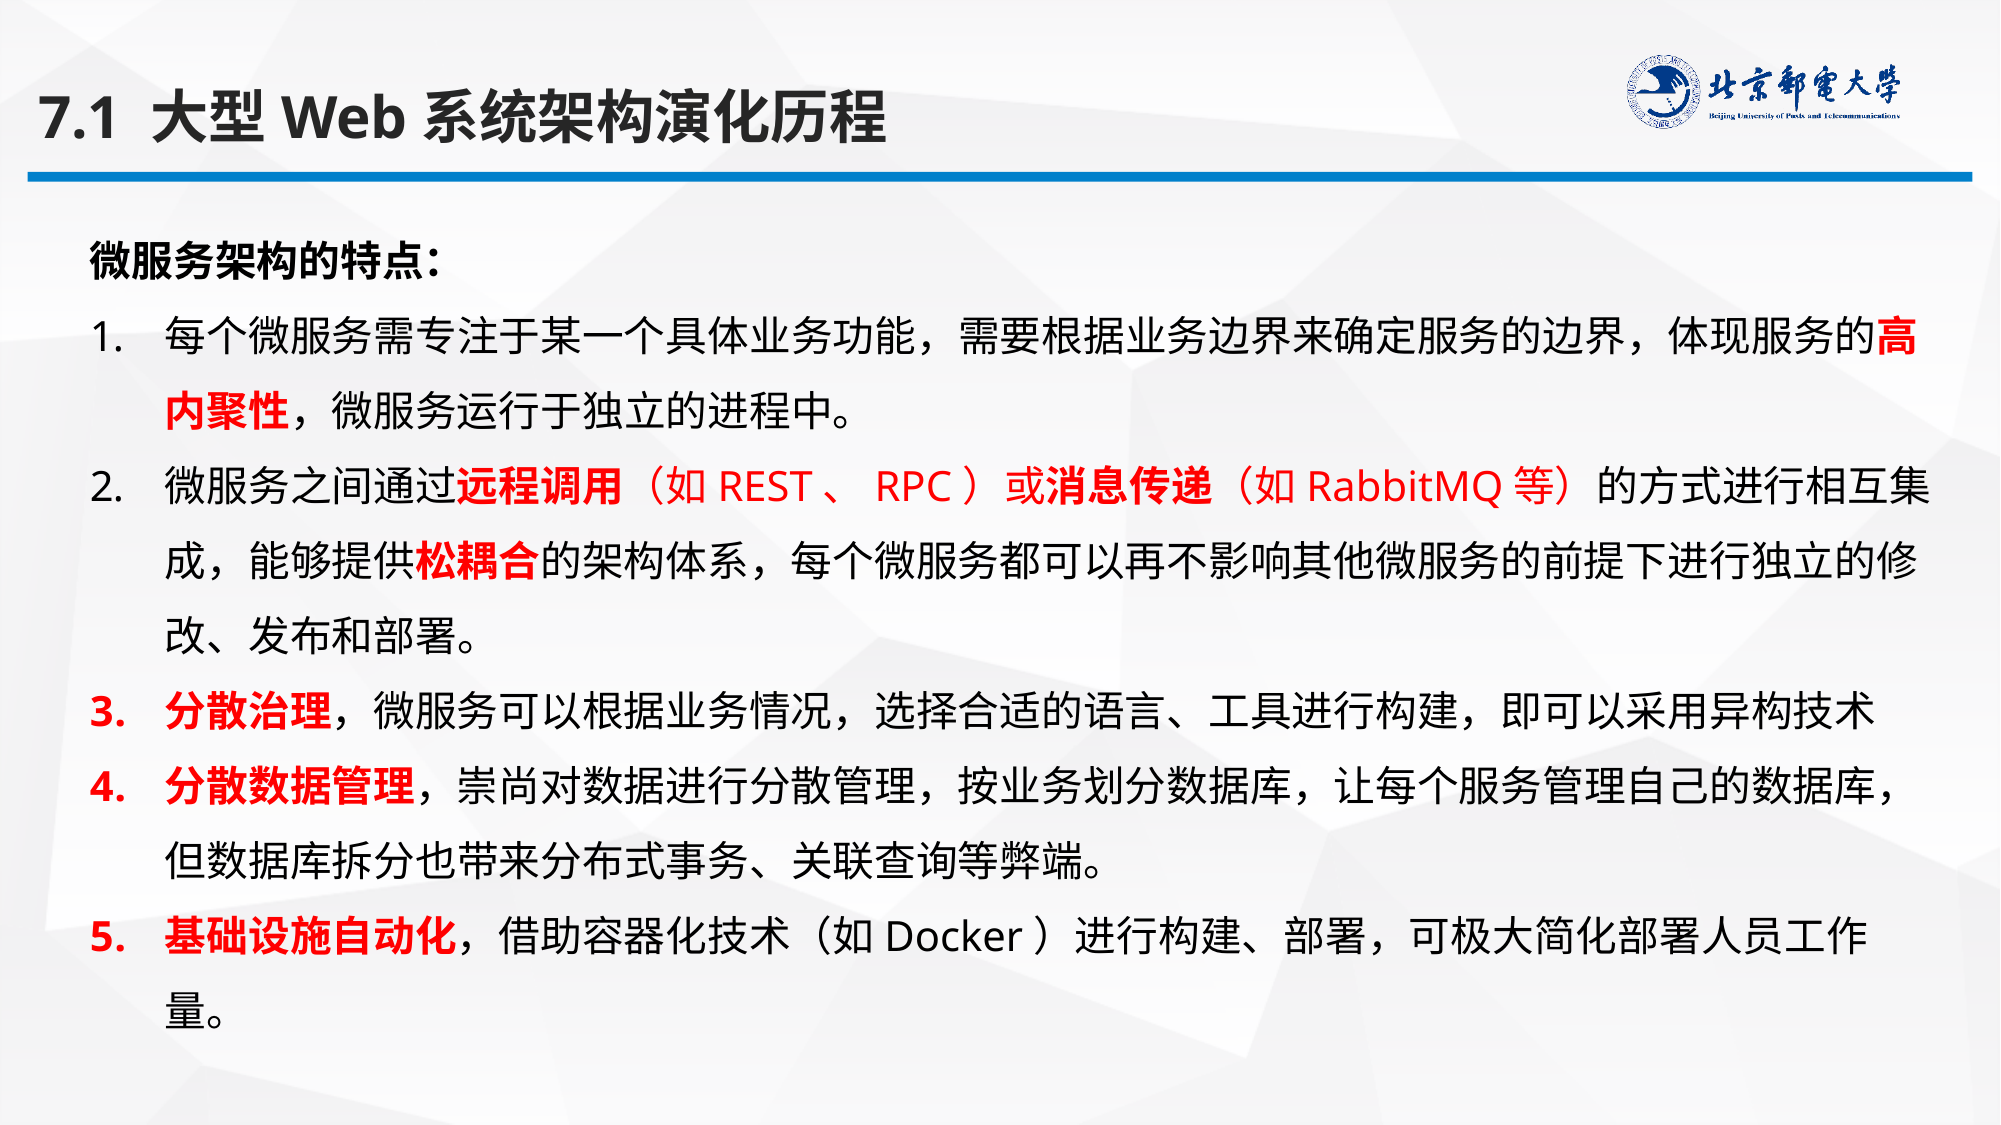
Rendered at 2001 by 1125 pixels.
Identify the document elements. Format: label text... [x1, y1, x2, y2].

text_box 微服务架构的特点： 每个微服务需专注于某一个具体业务功能，需要根据业务边界来确定服务的边界，体现服务的高内聚性，微服务运行于独立的进程中。 微服务之间通过远程调用（如REST、RPC）或消息传递（如RabbitMQ等）的方式进行相互集成，能够提供松耦合的架构体系，每个微服务都可以再不影响其他微服务的前提下进行独立的修改、发布和部署。 分散治理，微服务可以根据业务情况，选择合适的语言、工具进行构建，即可以采用异构技术 分散数据管理，崇尚对数据进行分散管理，按业务划分数据库，让每个服务管理自己的数据库，但数据库拆分也带来分布式事务、关联查询等弊端。 基础设施自动化，借助容器化技术（如Docker）进行构建、部署，可极大简化部署人员工作量。 [0, 202, 1953, 1043]
picture [0, 0, 2000, 1125]
text_box 7.1 大型Web系统架构演化历程 [23, 73, 1083, 158]
text_box [26, 171, 1973, 183]
